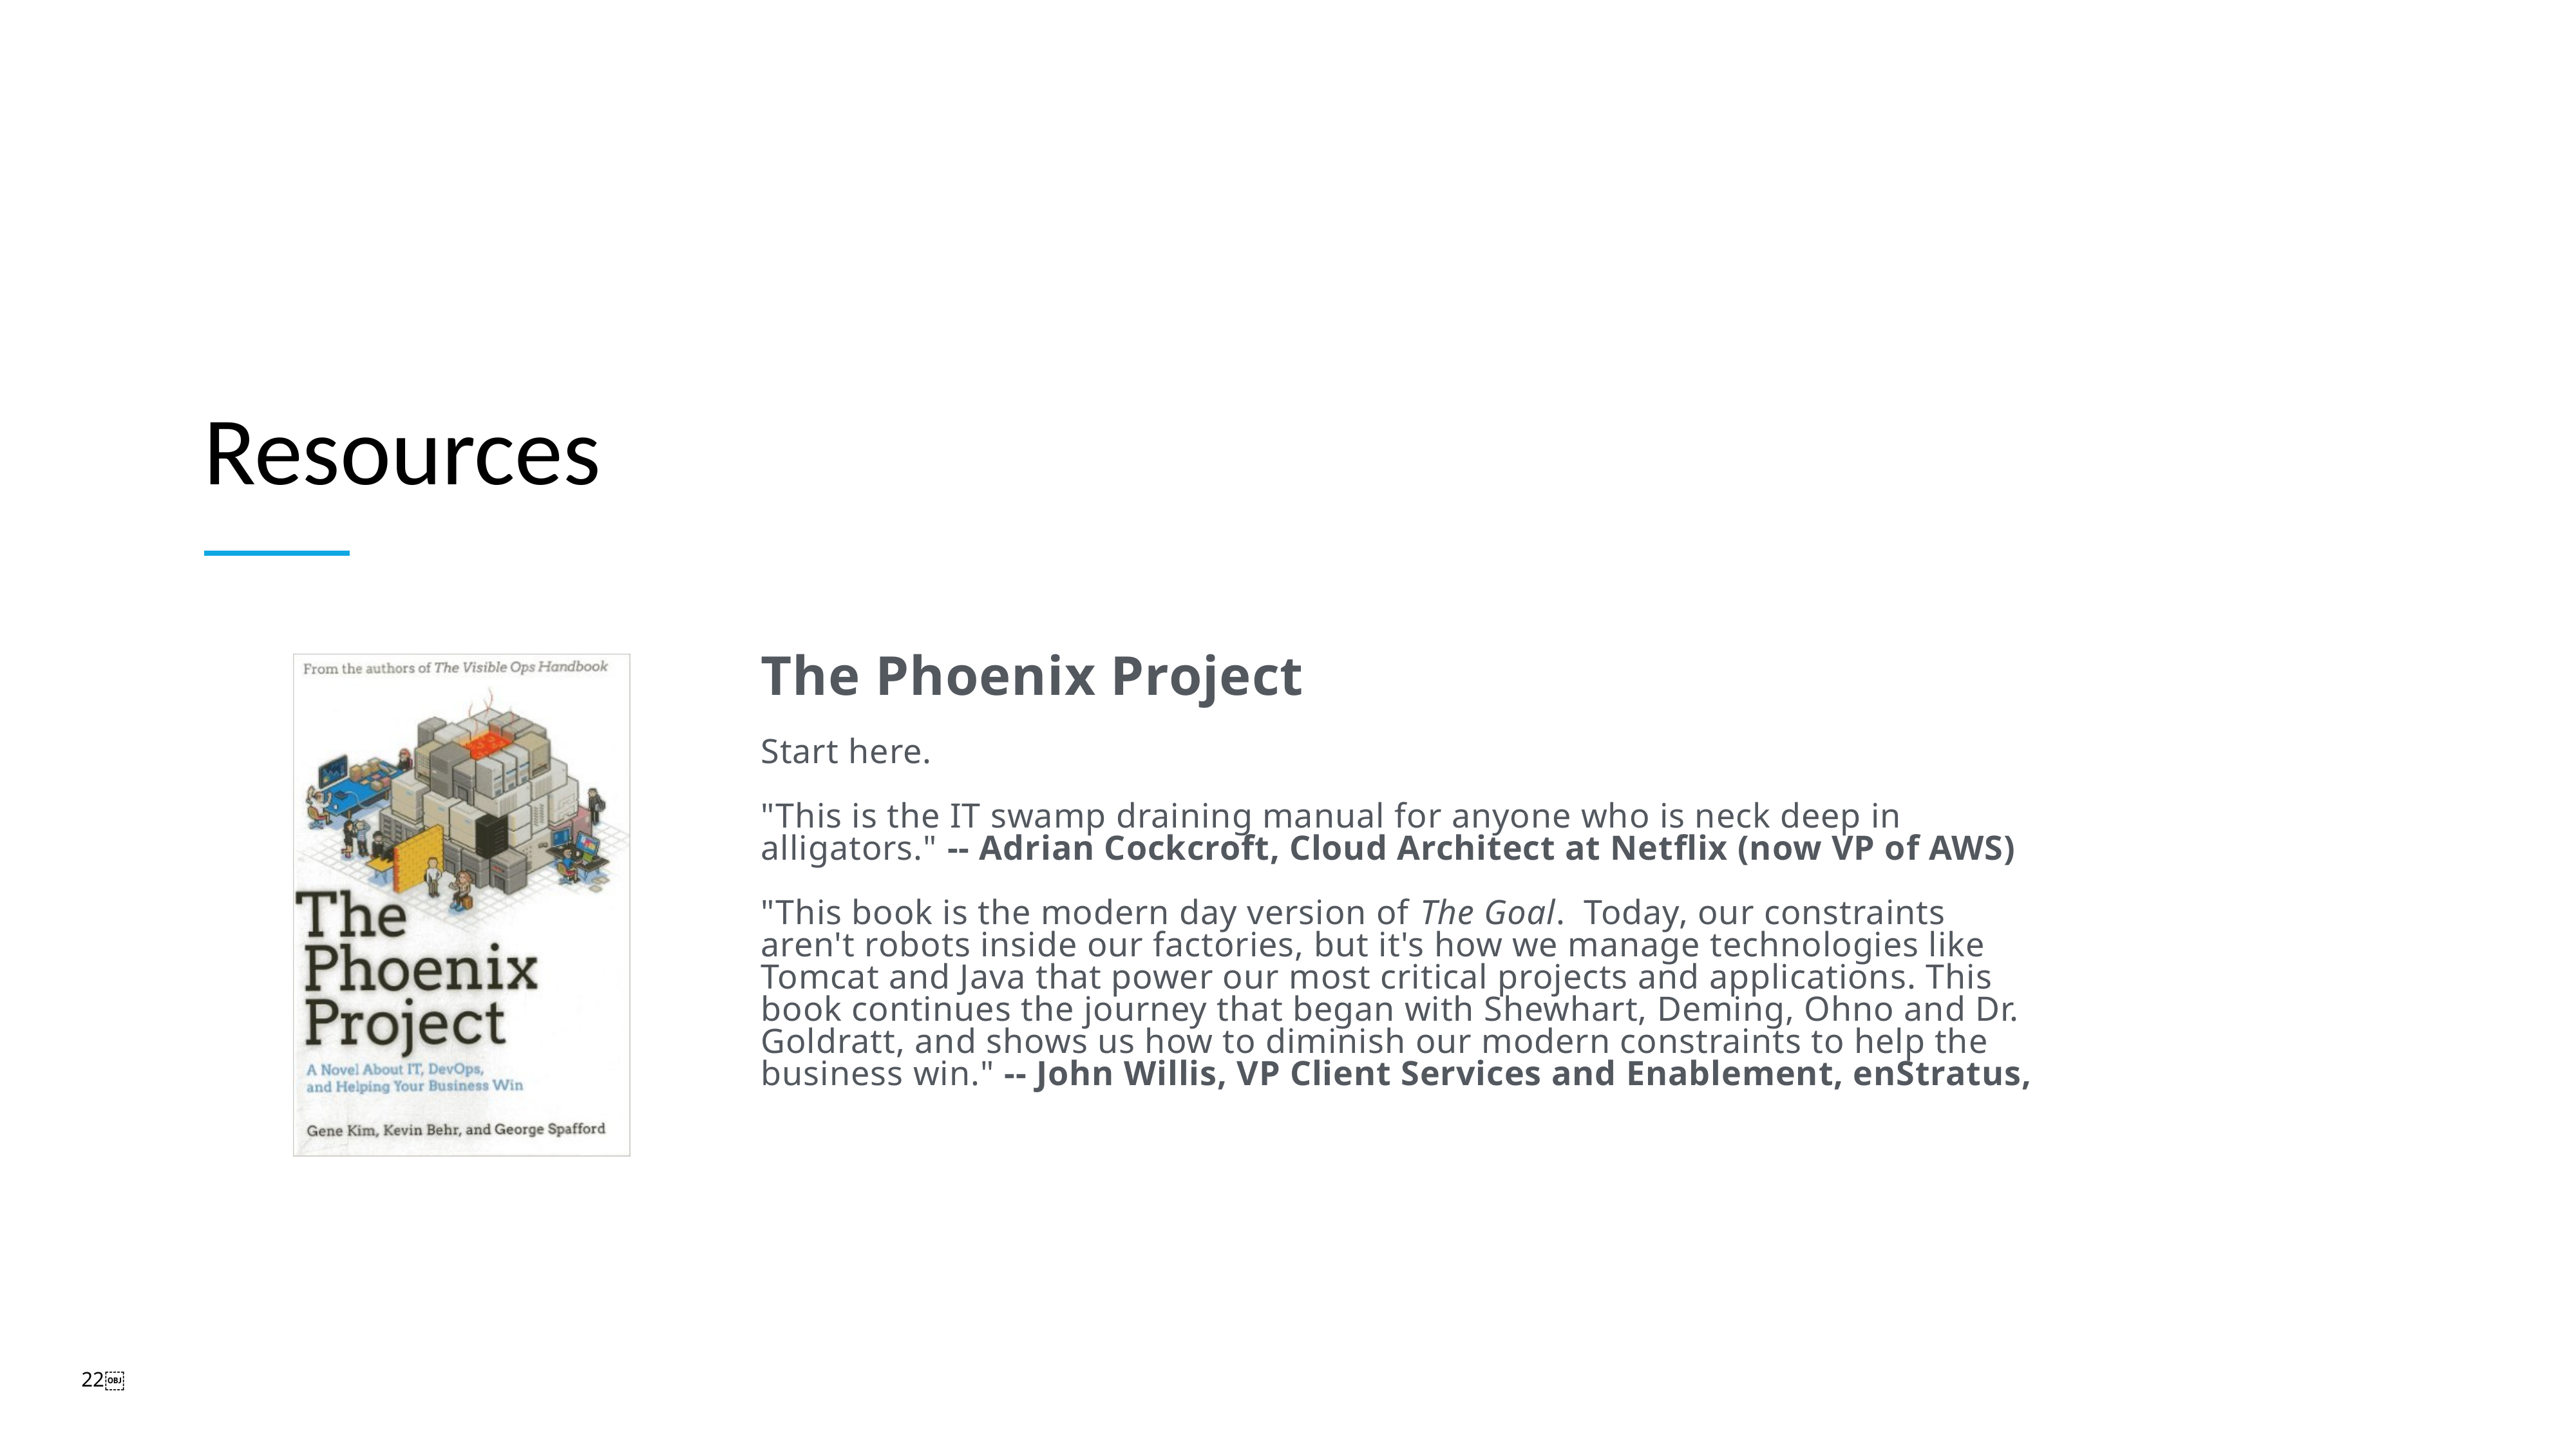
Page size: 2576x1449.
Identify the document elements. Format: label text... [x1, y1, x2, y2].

picture [292, 654, 630, 1157]
list The Phoenix Project Start here. "This is the IT swamp draining manual for anyone who is neck deep in alligators." -- Adrian Cockcroft, Cloud Architect at Netflix (now VP of AWS) "This book is the modern day version of The Goal. Today, our constraints aren't robots inside our factories, but it's how we manage technologies like Tomcat and Java that power our most critical projects and applications. This book continues the journey that began with Shewhart, Deming, Ohno and Dr. Goldratt, and shows us how to diminish our modern constraints to help the business win." -- John Willis, VP Client Services and Enablement, enStratus, [761, 654, 2038, 922]
list Resources [204, 410, 1057, 508]
